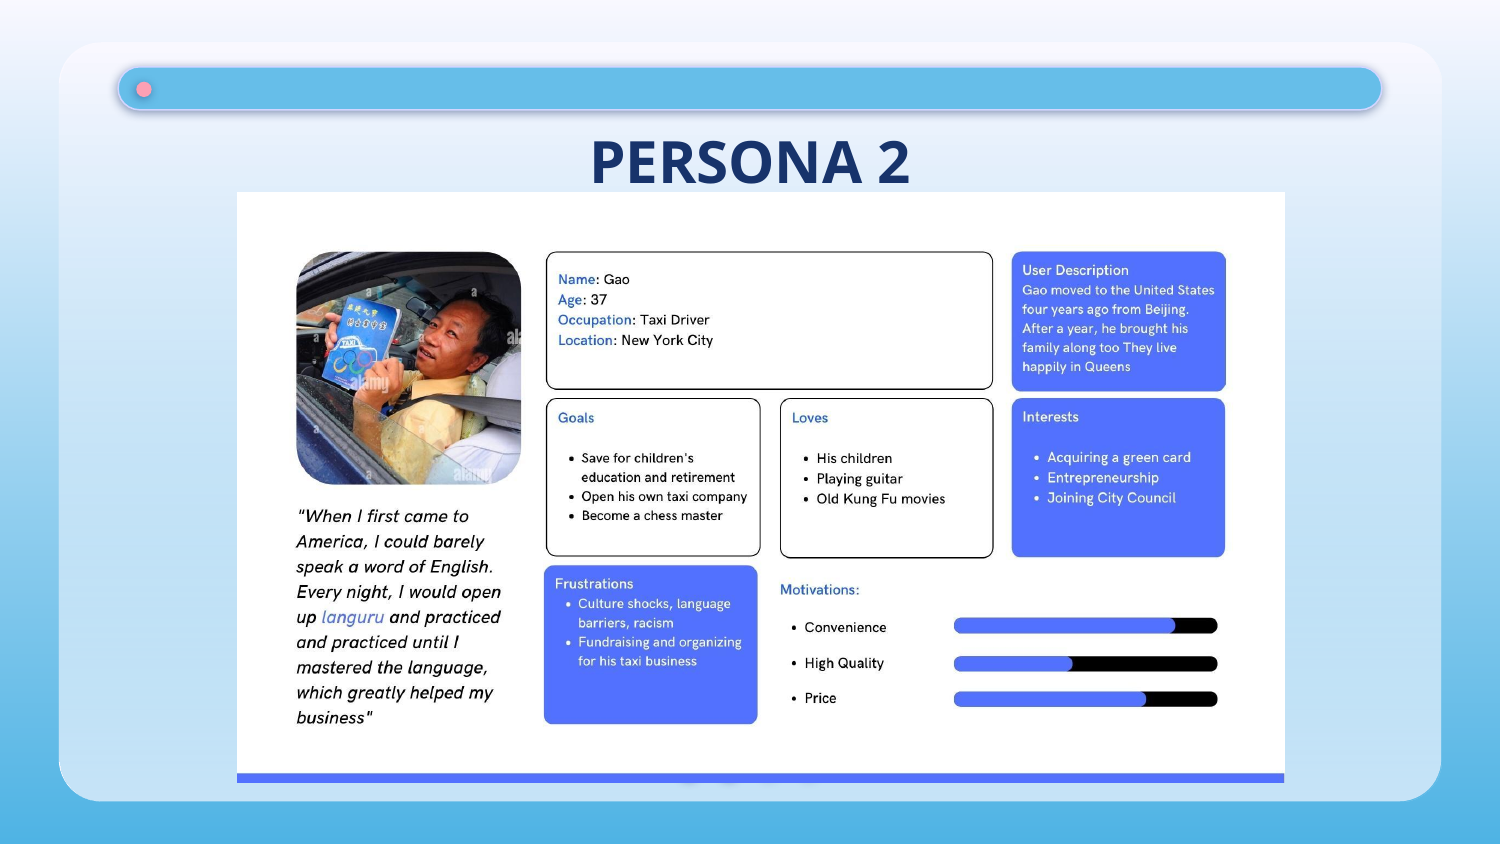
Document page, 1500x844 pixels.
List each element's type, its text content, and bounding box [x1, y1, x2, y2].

title PERSONA 2 [118, 113, 1382, 208]
picture [236, 192, 1285, 783]
